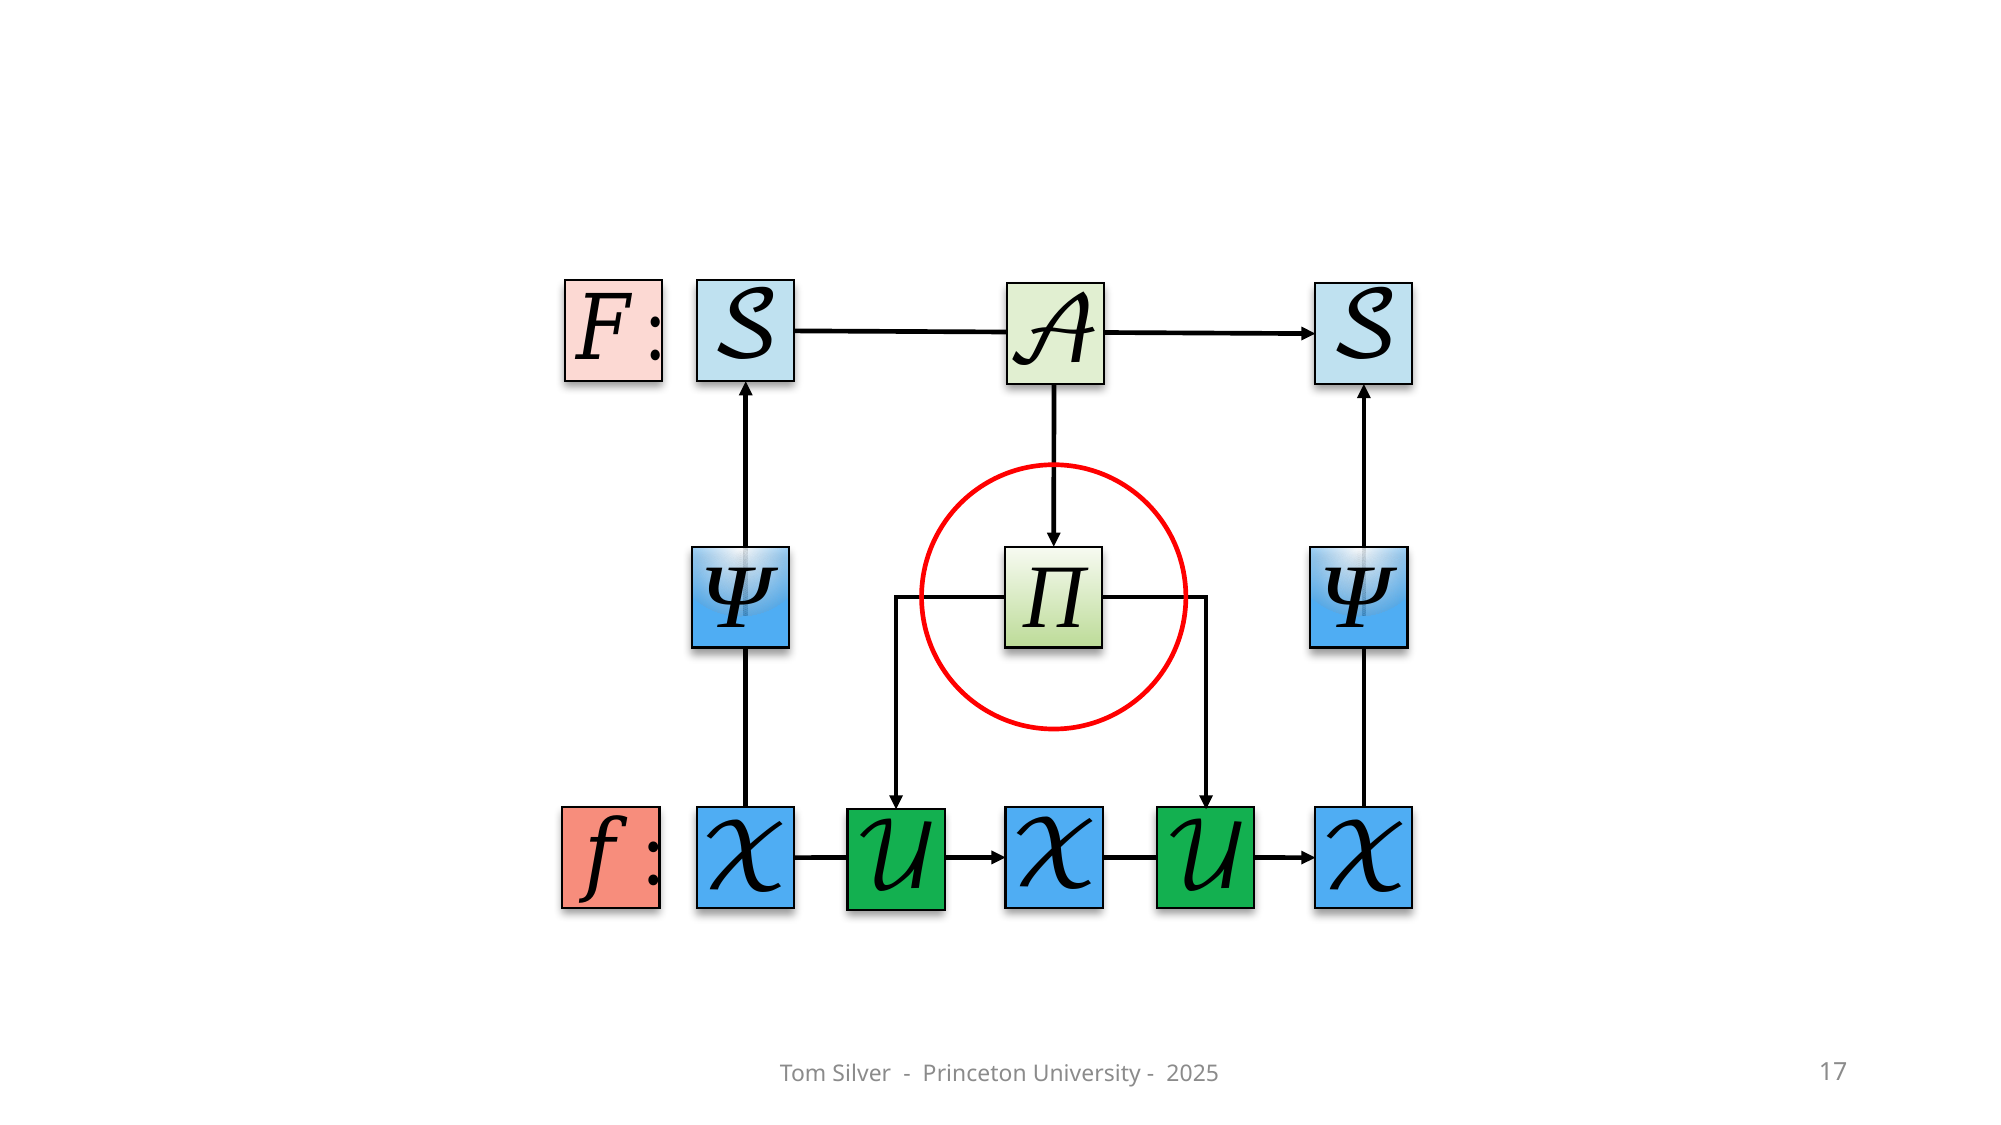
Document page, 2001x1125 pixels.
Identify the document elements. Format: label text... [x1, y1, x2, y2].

slide_number 17 [1412, 1042, 1863, 1103]
text_box [561, 806, 661, 909]
text_box [1314, 282, 1413, 385]
text_box [1309, 546, 1363, 649]
text_box [1314, 806, 1413, 909]
text_box [1156, 858, 1255, 909]
text_box [696, 806, 795, 909]
text_box [1004, 806, 1104, 909]
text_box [895, 597, 1006, 810]
text_box [696, 279, 795, 382]
footer Tom Silver - Princeton University - 2025 [605, 1042, 1395, 1103]
text_box [746, 546, 790, 649]
text_box [1006, 334, 1105, 385]
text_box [1102, 597, 1206, 810]
text_box [846, 808, 946, 857]
text_box [1364, 546, 1409, 649]
text_box [691, 546, 745, 649]
text_box [1156, 806, 1255, 857]
text_box [920, 463, 1187, 731]
text_box [1006, 282, 1105, 330]
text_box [794, 330, 1316, 334]
text_box [846, 858, 946, 911]
text_box [564, 279, 663, 382]
